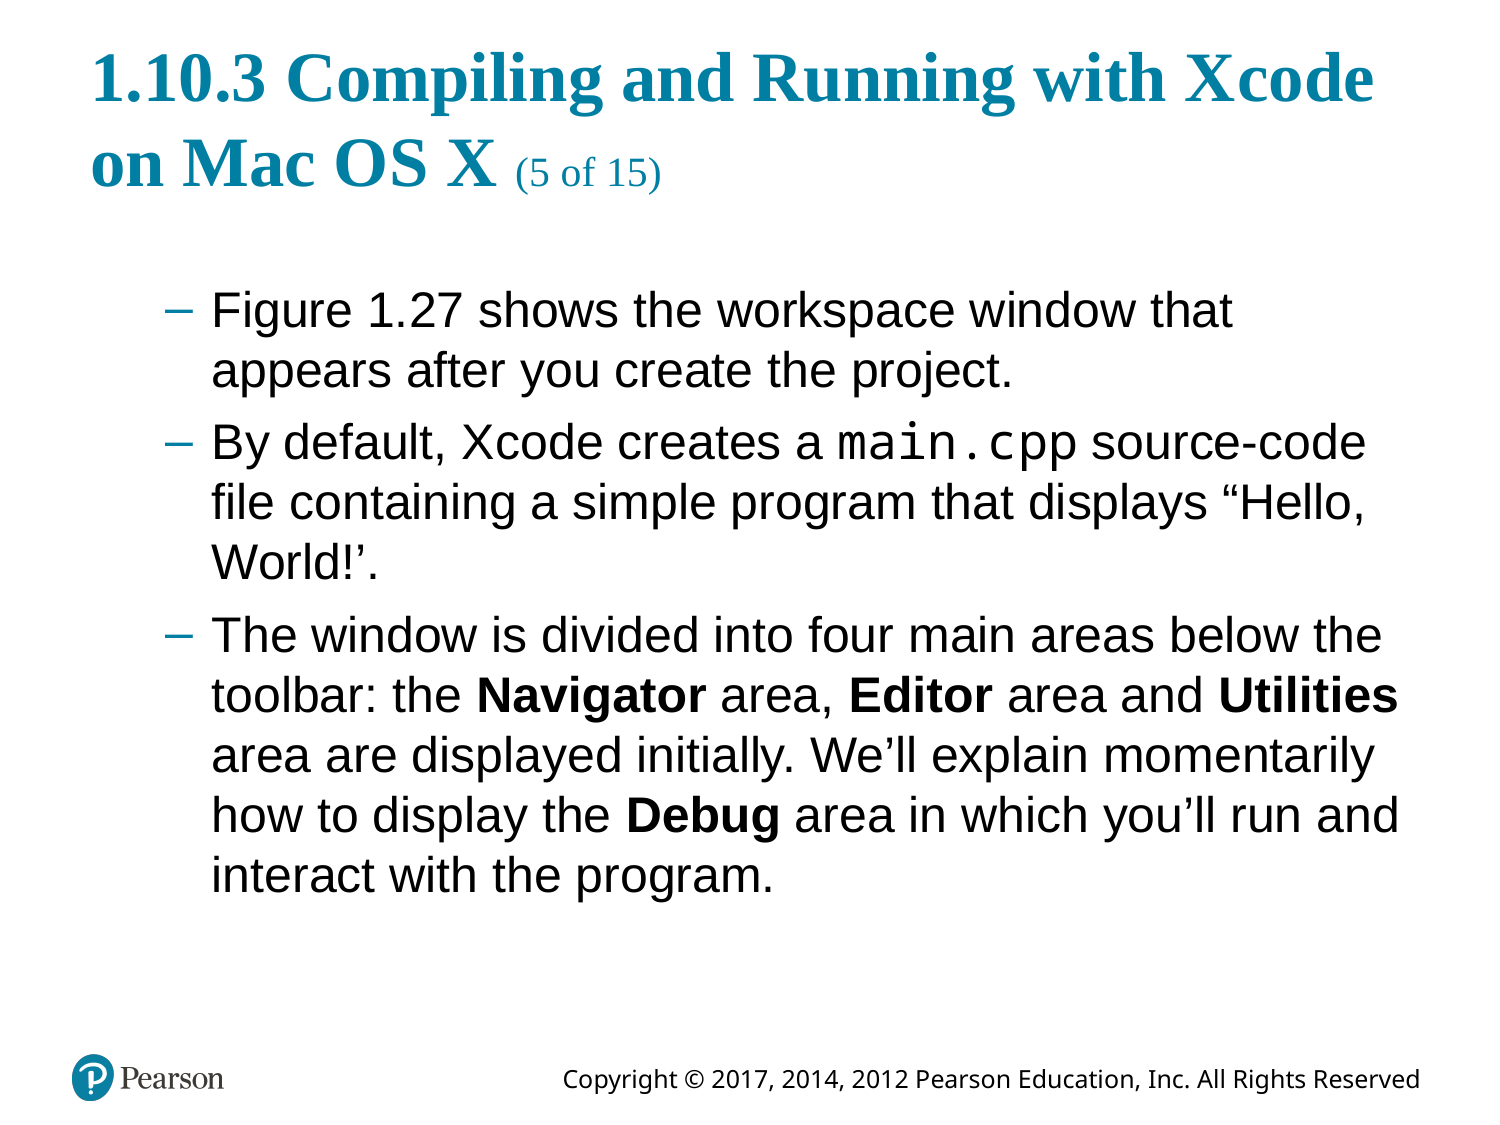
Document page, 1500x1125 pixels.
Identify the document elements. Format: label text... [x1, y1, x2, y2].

picture [80, 1063, 106, 1088]
list Figure 1.27 shows the workspace window that appears after you create the project. By default, X code creates a main.cpp source-code file containing a simple program that displays “Hello, World!’. The window is divided into four main areas below the toolbar: the Navigator area, Editor area and Utilities area are displayed initially. We’ll explain momentarily how to display the Debug area in which you’ll run and interact with the program. [75, 262, 1425, 1005]
title 1.10.3 Compiling and Running with X code on Mac O S X (5 of 15) [75, 35, 1425, 216]
picture [72, 1087, 83, 1101]
picture [72, 1054, 88, 1070]
picture [98, 1054, 224, 1101]
